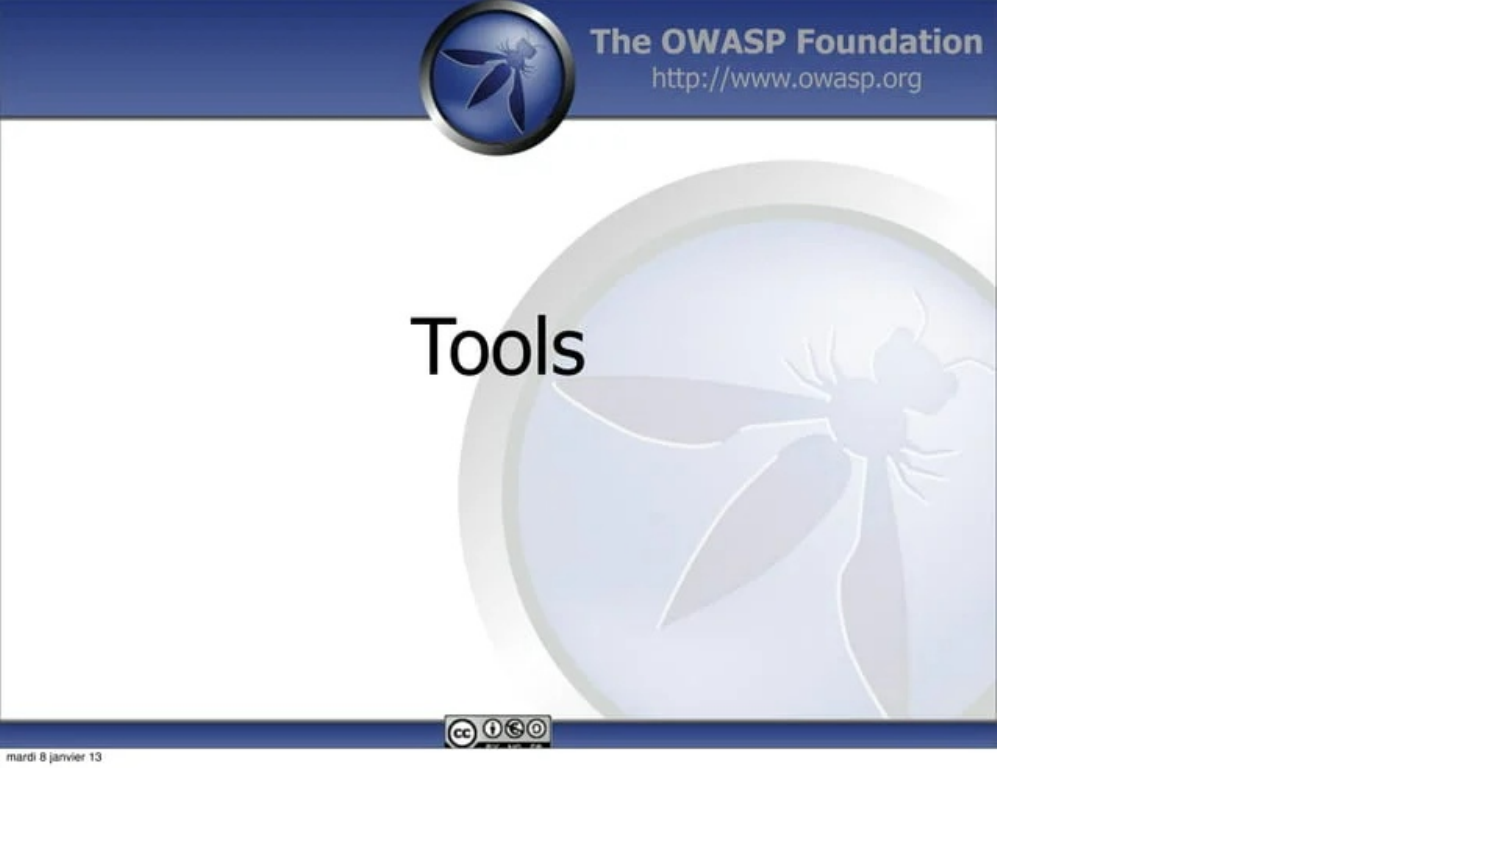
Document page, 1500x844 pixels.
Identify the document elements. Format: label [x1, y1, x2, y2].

picture [0, 0, 997, 768]
